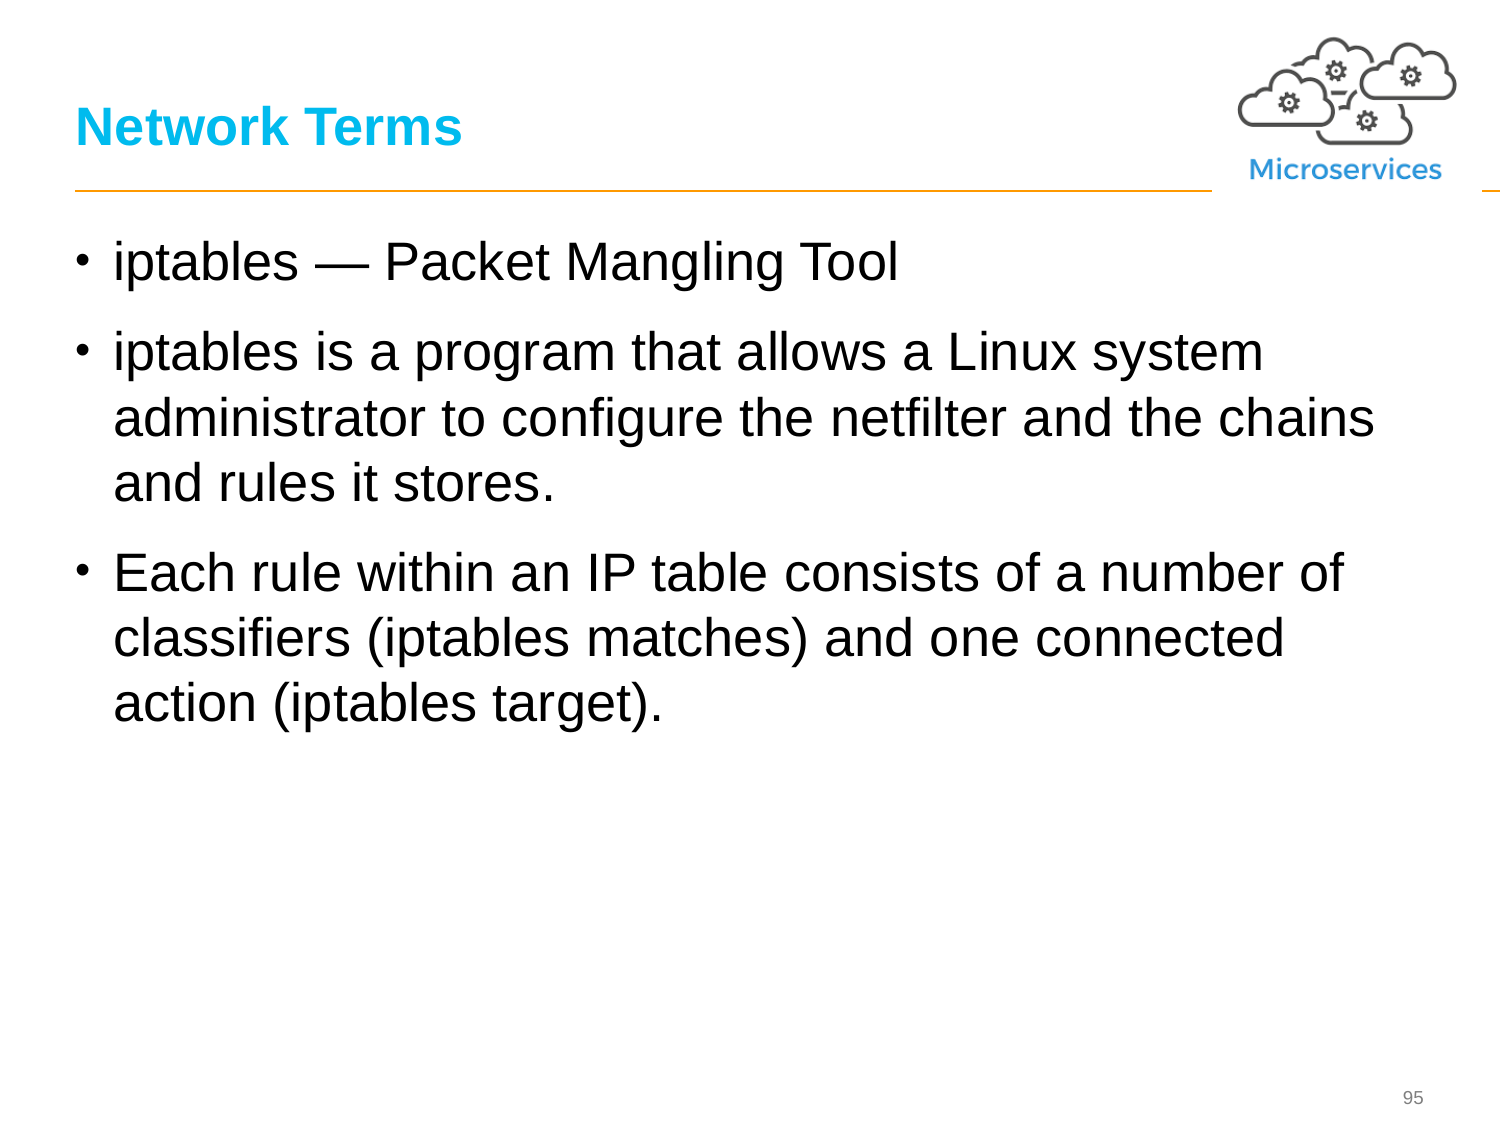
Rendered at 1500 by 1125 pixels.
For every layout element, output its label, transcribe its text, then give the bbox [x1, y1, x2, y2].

picture [1212, 1, 1482, 203]
list iptables — Packet Mangling Tool iptables is a program that allows a Linux system administrator to configure the netfilter and the chains and rules it stores. Each rule within an IP table consists of a number of classifiers (iptables matches) and one connected action (iptables target). [75, 226, 1425, 1018]
title Network Terms [75, 27, 1422, 157]
